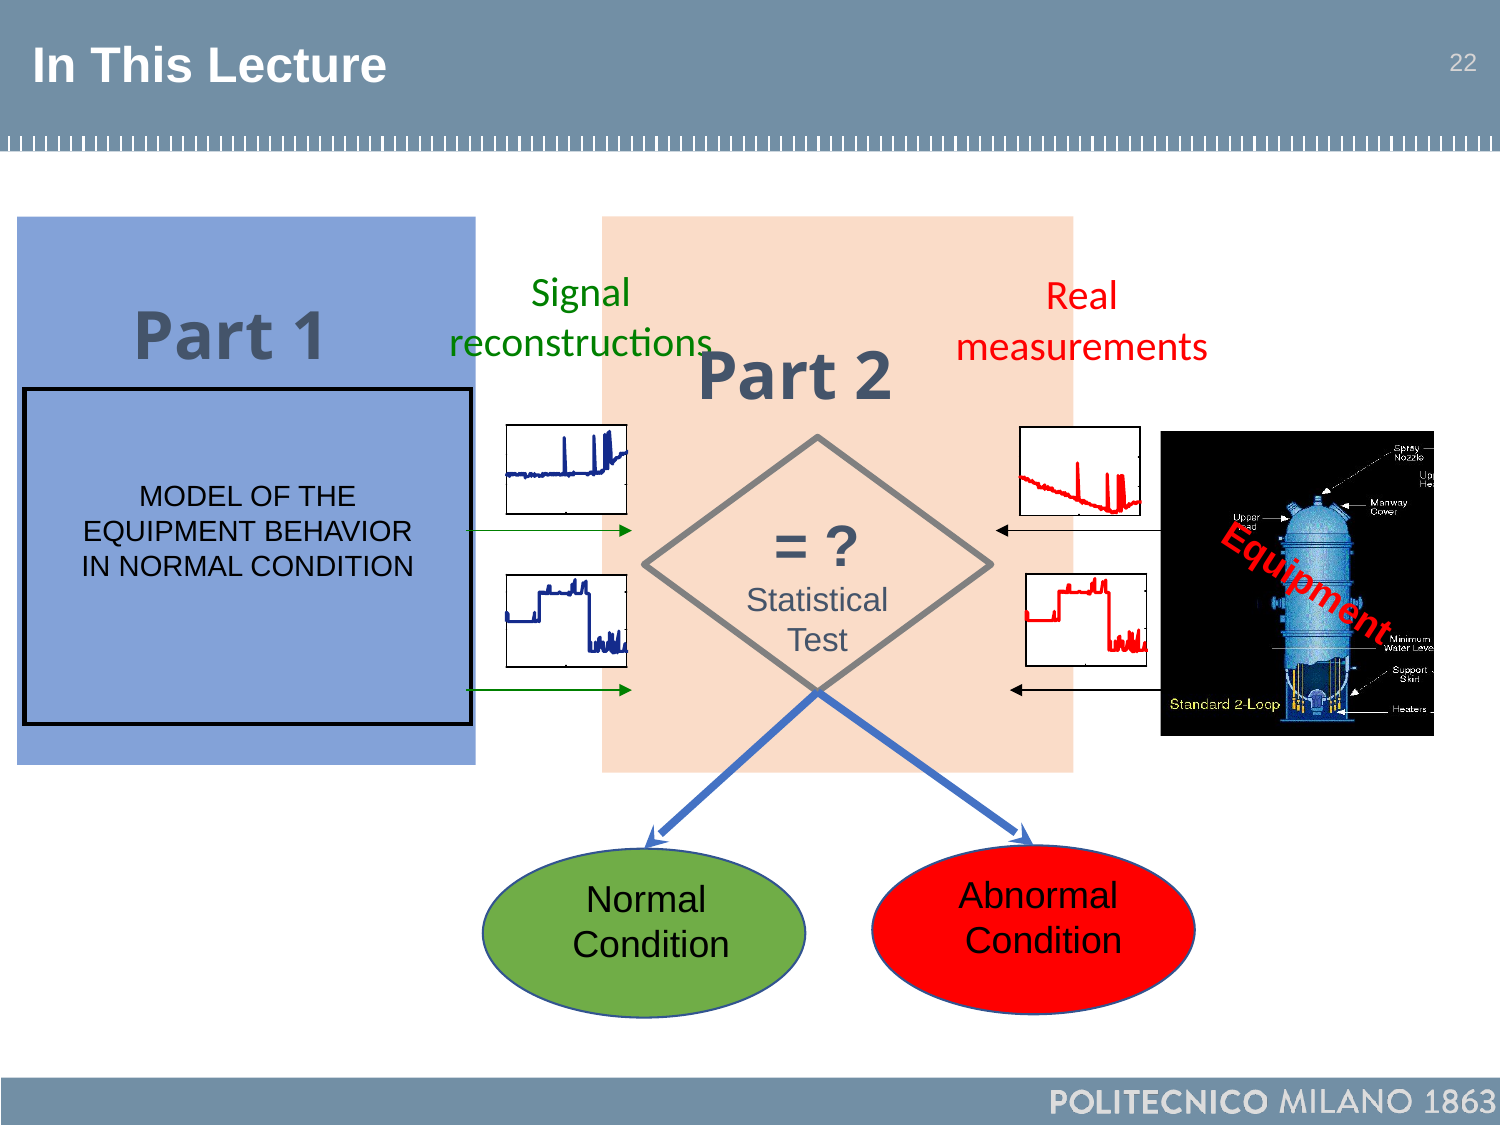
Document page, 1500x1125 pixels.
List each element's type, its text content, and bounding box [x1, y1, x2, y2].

slide_number 22 [1428, 32, 1493, 92]
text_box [17, 216, 1434, 1018]
title In This Lecture [17, 7, 1311, 126]
